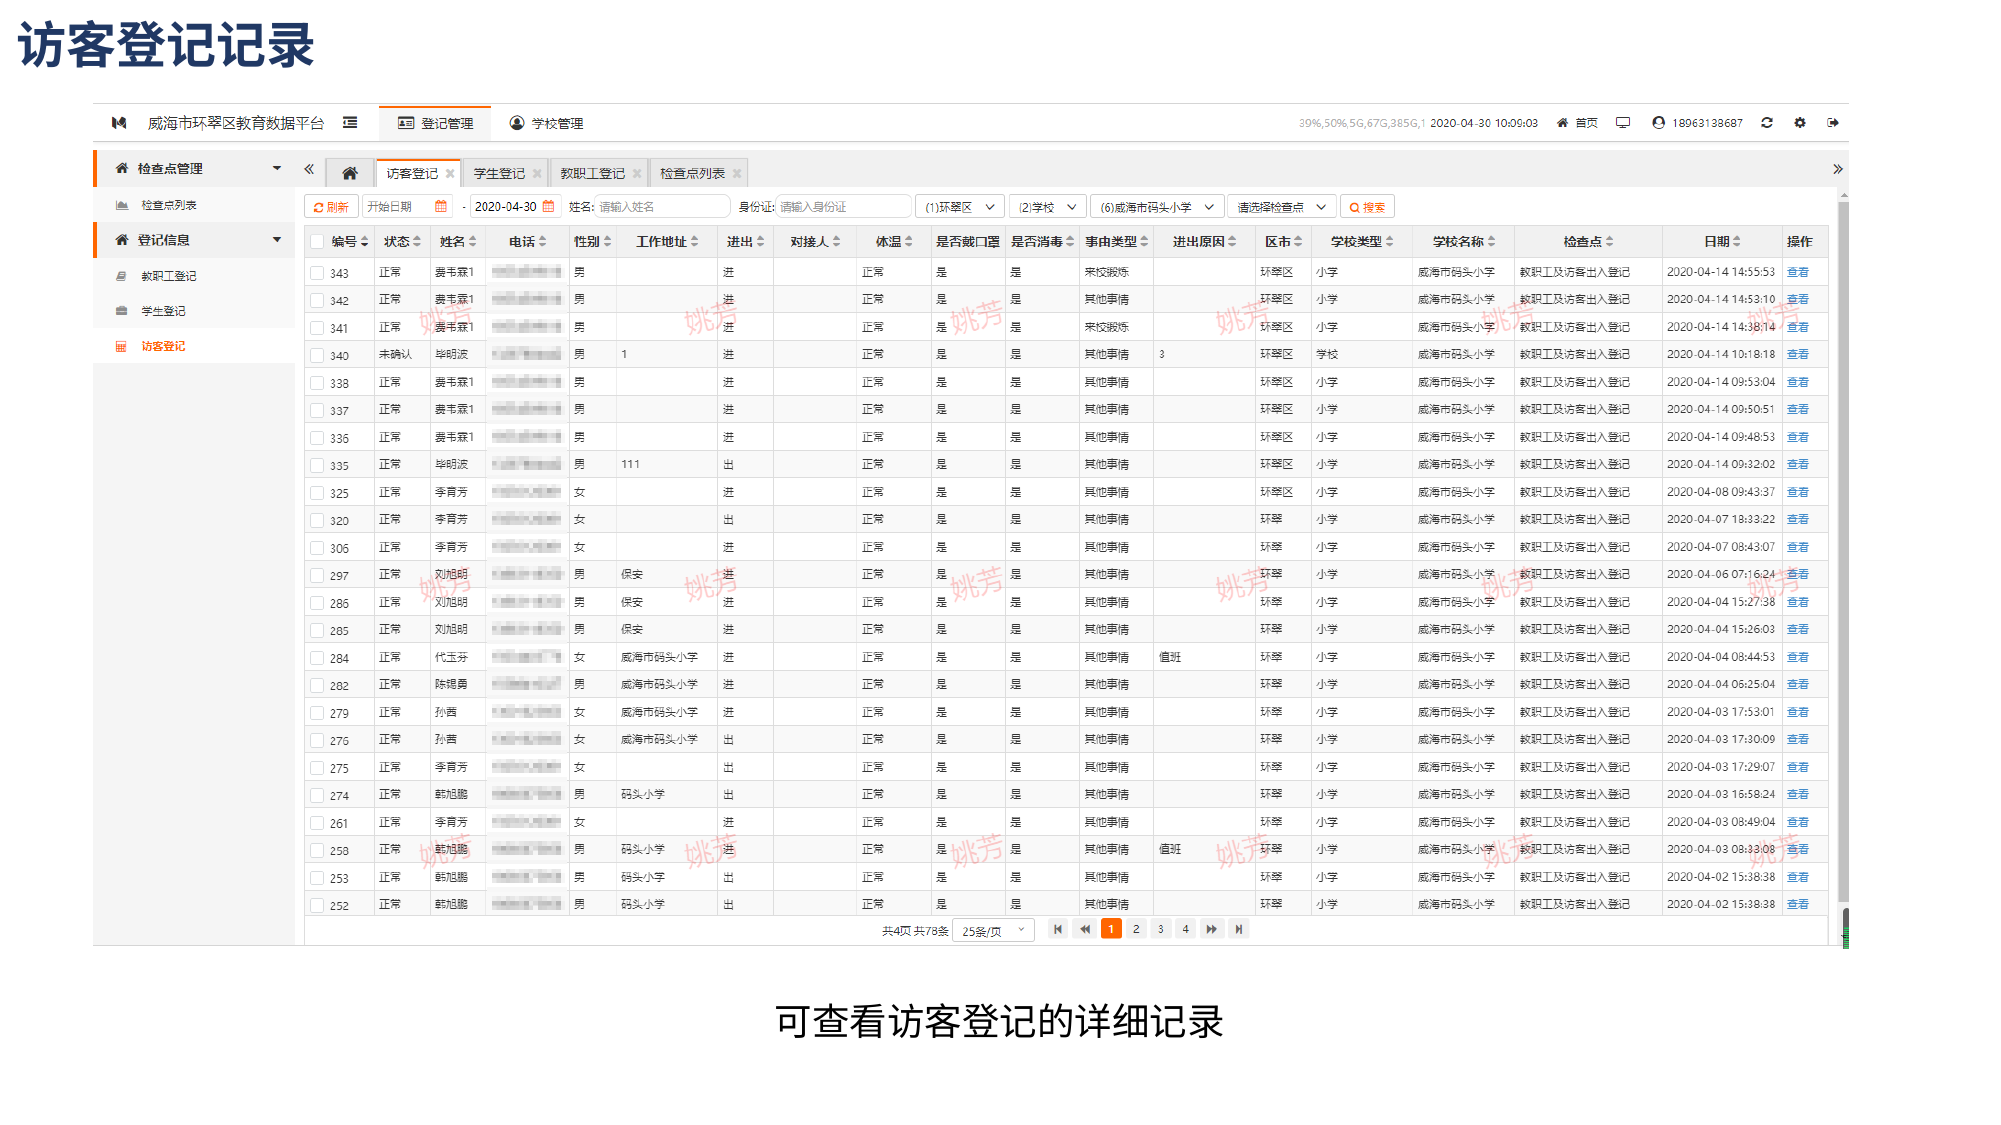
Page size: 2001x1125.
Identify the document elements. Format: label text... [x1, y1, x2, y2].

text_box 可查看访客登记的详细记录 [760, 990, 1240, 1051]
picture [92, 103, 1849, 949]
text_box 访客登记记录 [1, 6, 332, 81]
